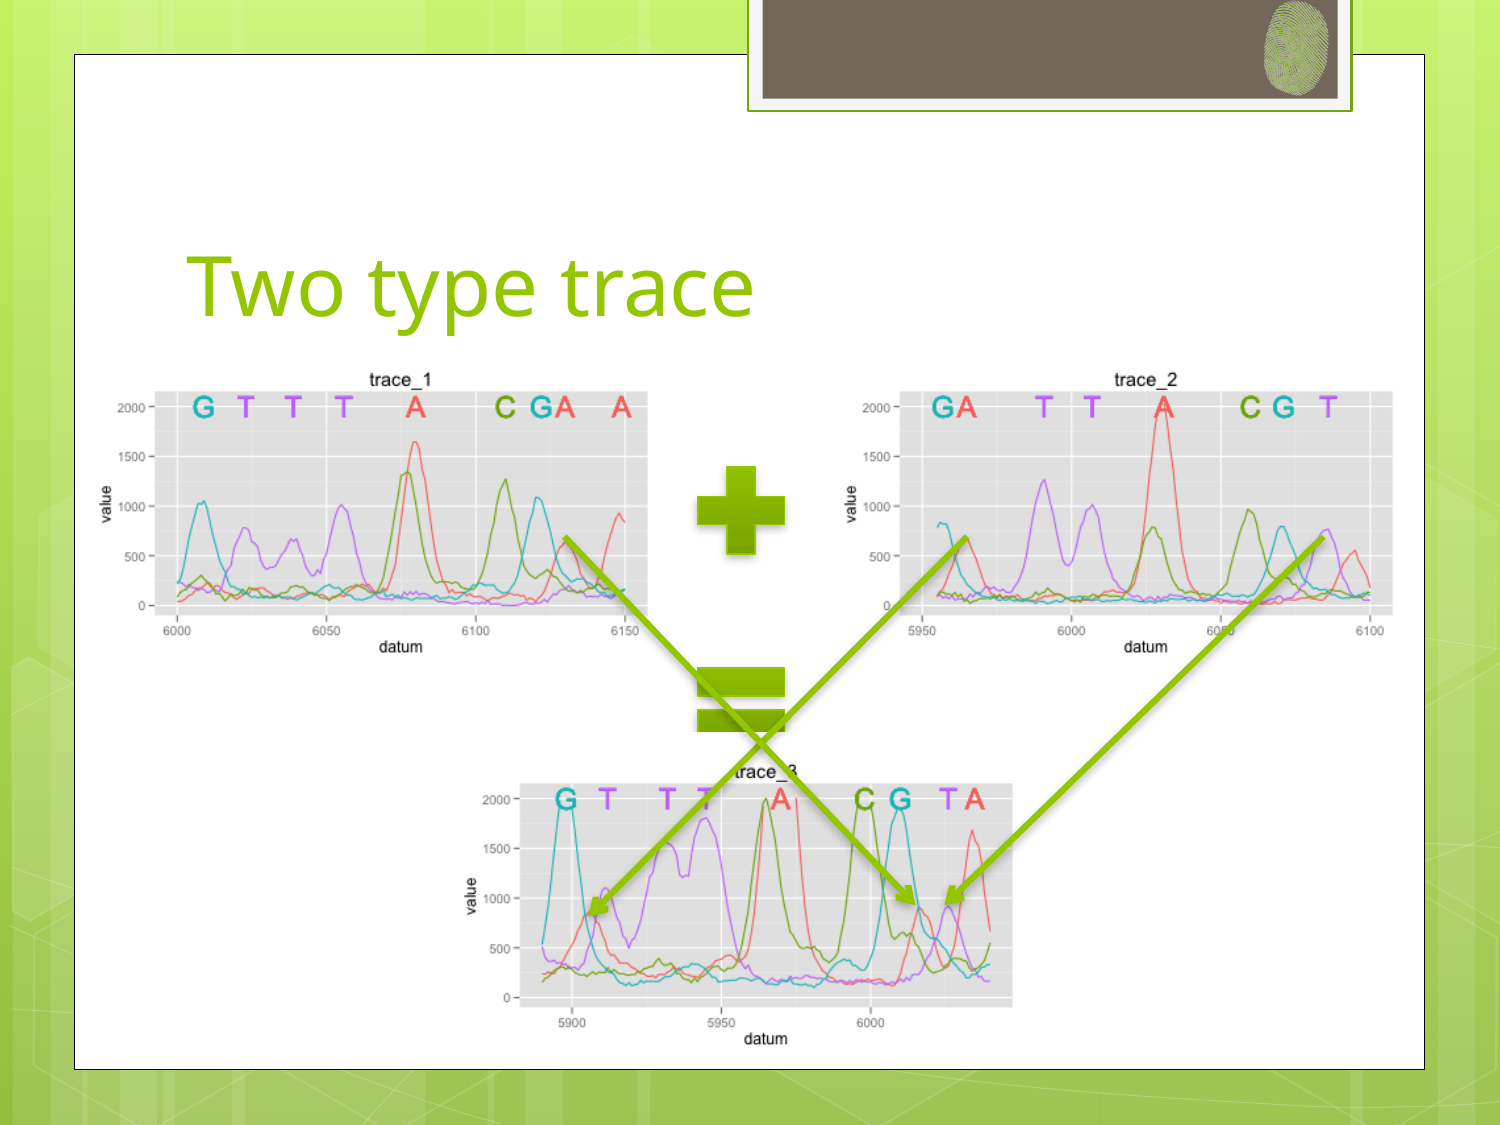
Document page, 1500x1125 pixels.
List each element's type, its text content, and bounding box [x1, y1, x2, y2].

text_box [588, 536, 968, 917]
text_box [944, 536, 1324, 906]
picture [81, 340, 673, 671]
picture [1256, 0, 1335, 101]
picture [826, 340, 1418, 671]
text_box [697, 466, 785, 533]
picture [446, 732, 1038, 1063]
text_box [564, 536, 916, 906]
title Two type trace [171, 153, 1324, 341]
